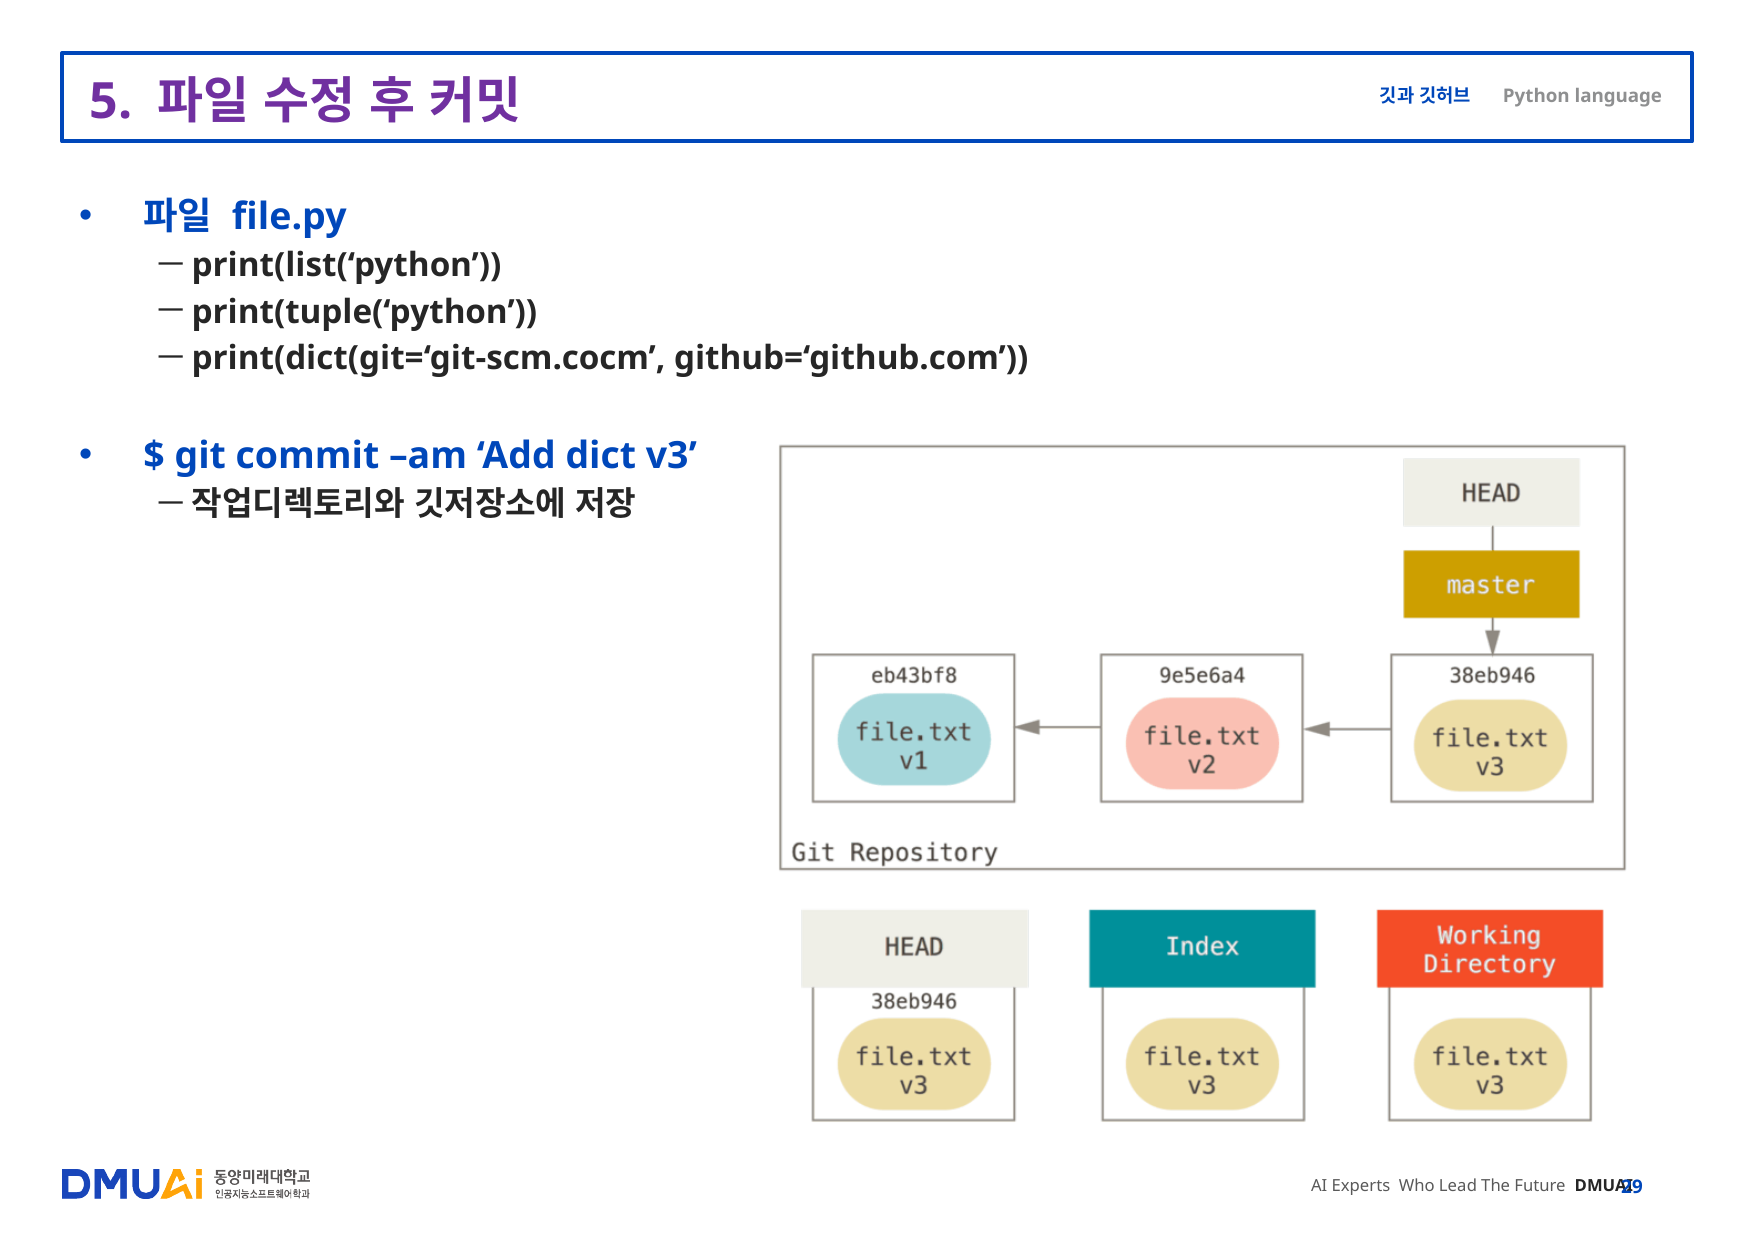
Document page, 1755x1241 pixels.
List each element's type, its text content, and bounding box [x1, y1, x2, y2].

title 5. 파일 수정 후 커밋 [72, 69, 1055, 128]
picture [758, 425, 1646, 1156]
list 파일 file.py print(list(‘python’)) print(tuple(‘python’)) print(dict(git=‘git-scm.cocm’, github=‘github.com’)) $ git commit –am ‘Add dict v3’ 작업디렉토리와 깃저장소에 저장 [62, 183, 1681, 1140]
picture [62, 1169, 310, 1199]
